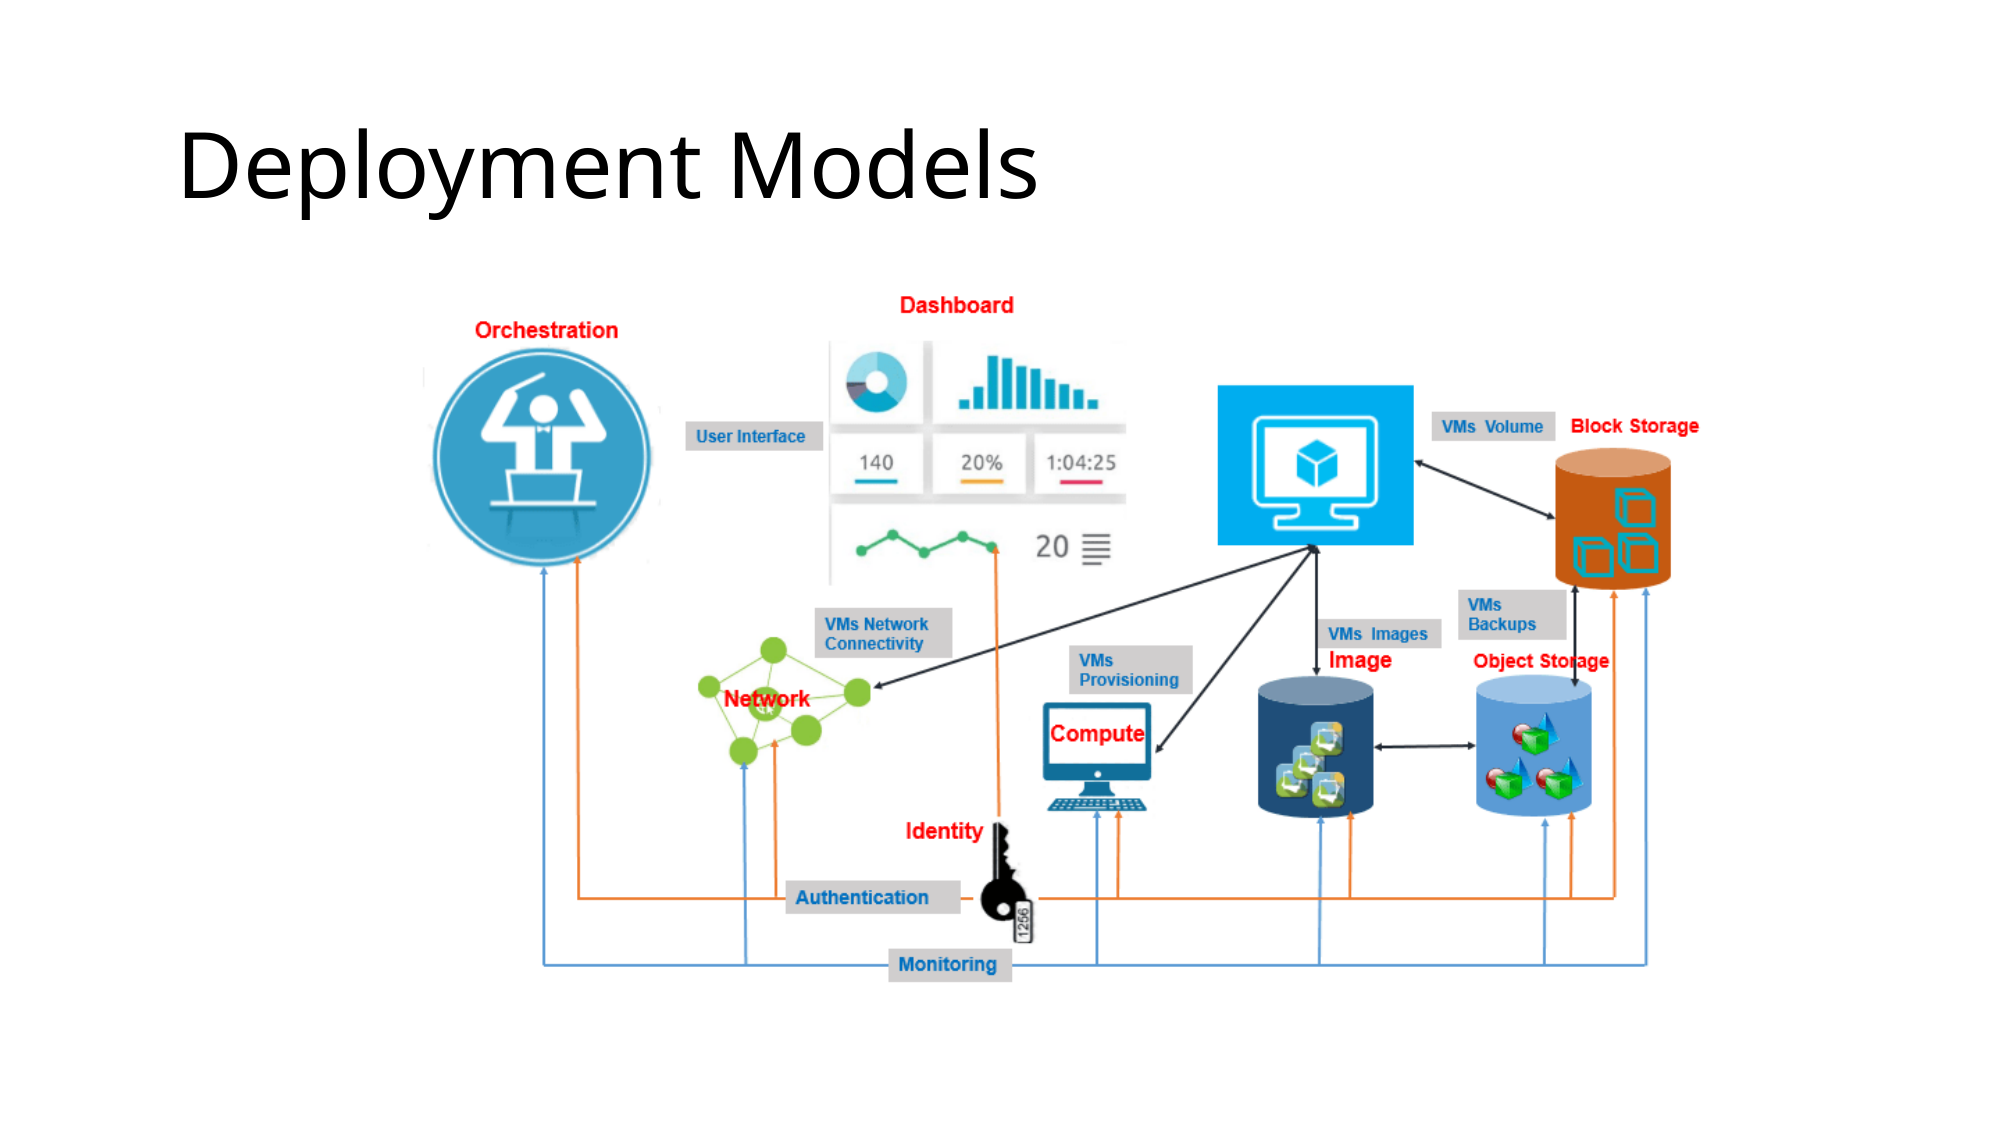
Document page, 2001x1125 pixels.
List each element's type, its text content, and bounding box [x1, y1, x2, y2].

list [418, 277, 1703, 992]
title Deployment Models [137, 59, 1863, 278]
